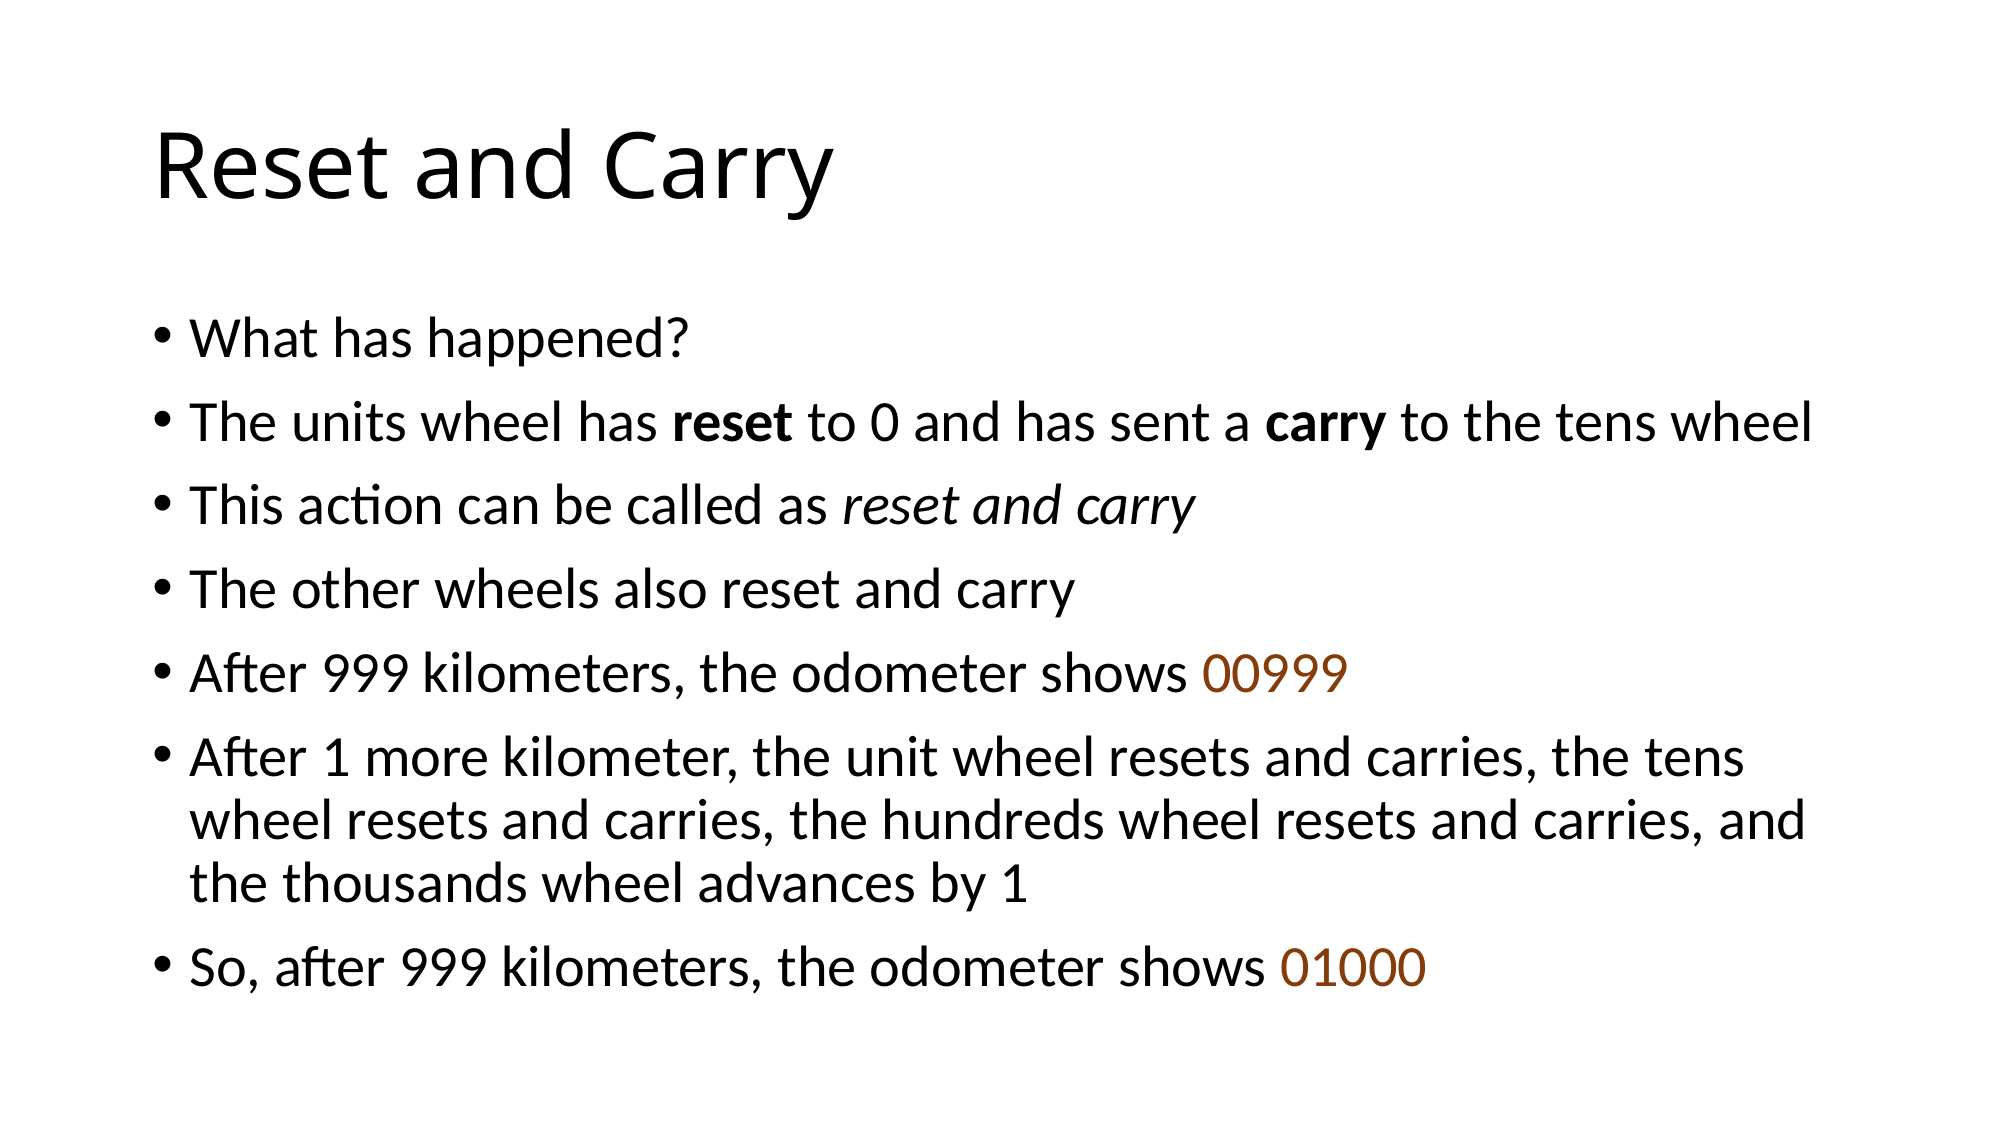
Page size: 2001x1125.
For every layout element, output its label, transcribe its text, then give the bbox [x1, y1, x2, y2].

title Reset and Carry [137, 59, 1863, 278]
list What has happened? The units wheel has reset to 0 and has sent a carry to the tens wheel This action can be called as reset and carry The other wheels also reset and carry After 999 kilometers, the odometer shows 00999 After 1 more kilometer, the unit wheel resets and carries, the tens wheel resets and carries, the hundreds wheel resets and carries, and the thousands wheel advances by 1 So, after 999 kilometers, the odometer shows 01000 [137, 299, 1863, 1014]
